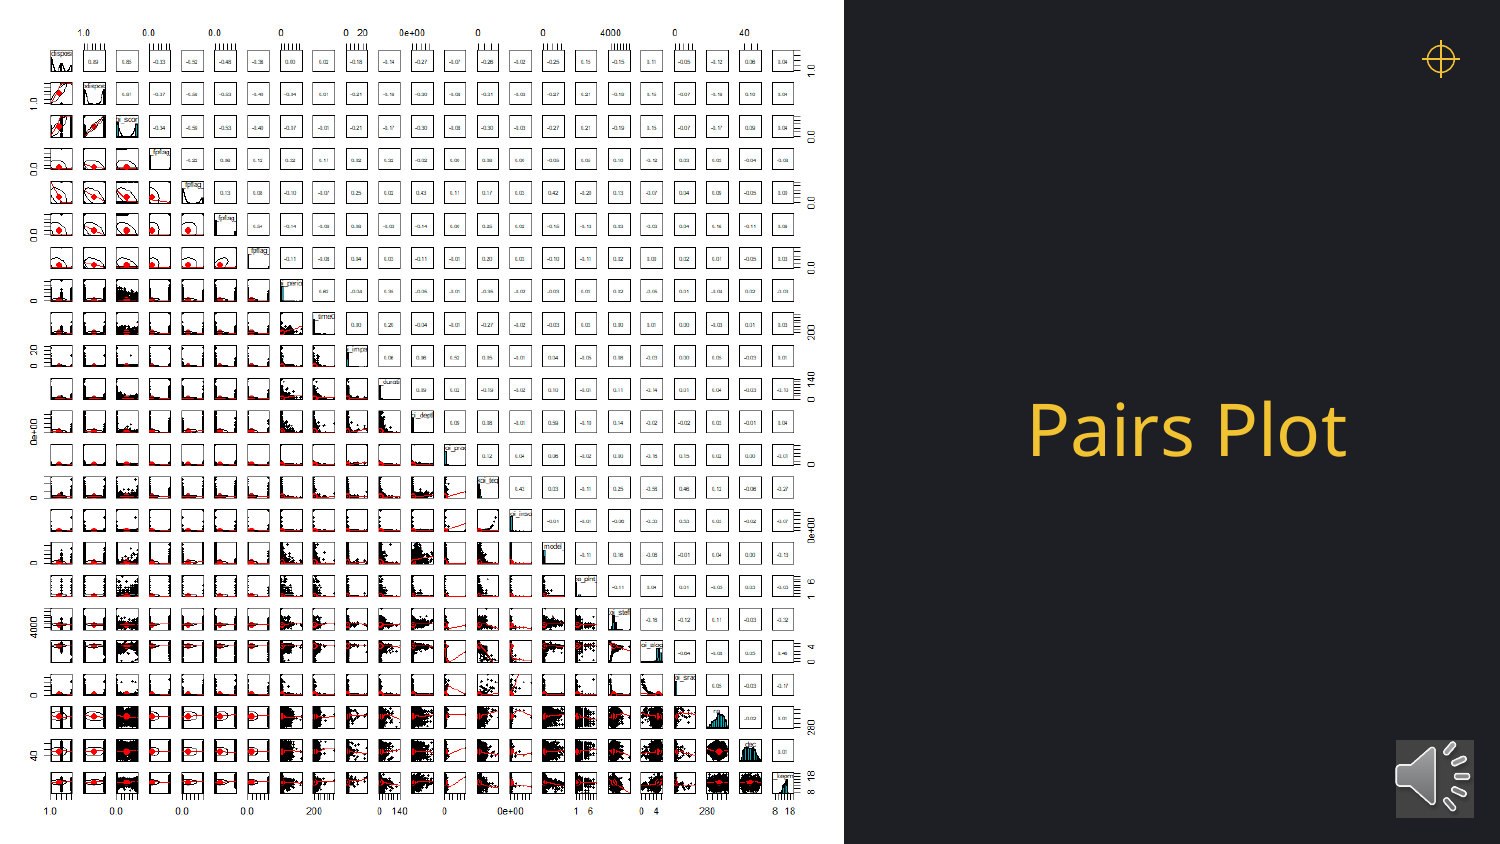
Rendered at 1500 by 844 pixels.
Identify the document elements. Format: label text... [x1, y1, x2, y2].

picture [1394, 738, 1476, 819]
picture [0, 0, 844, 844]
title Pairs Plot [936, 238, 1437, 616]
